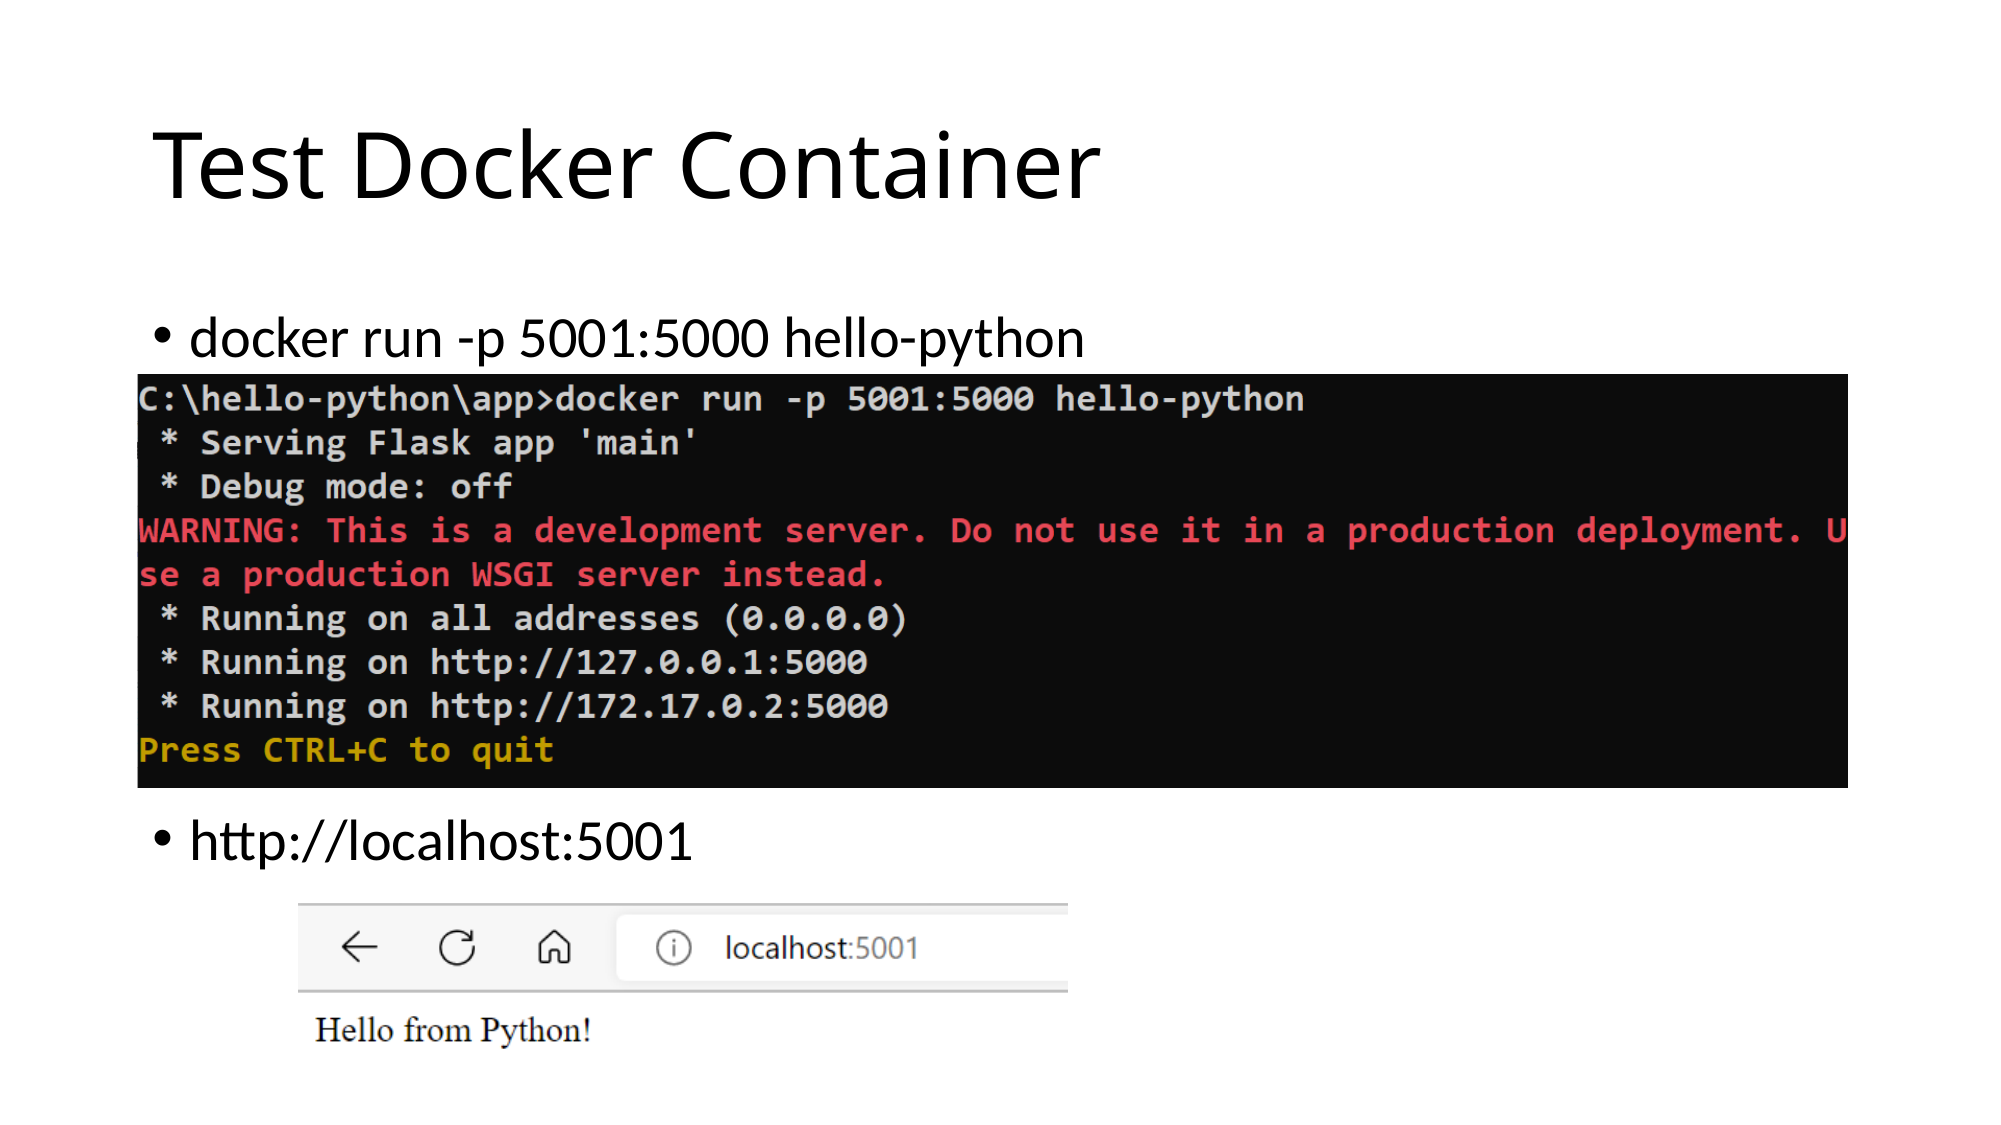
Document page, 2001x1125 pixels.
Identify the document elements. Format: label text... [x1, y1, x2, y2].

title Test Docker Container [137, 59, 1863, 278]
list docker run -p 5001:5000 hello-python http://localhost:5001 [137, 299, 1863, 1014]
picture [298, 903, 1068, 1077]
picture [137, 374, 1848, 788]
